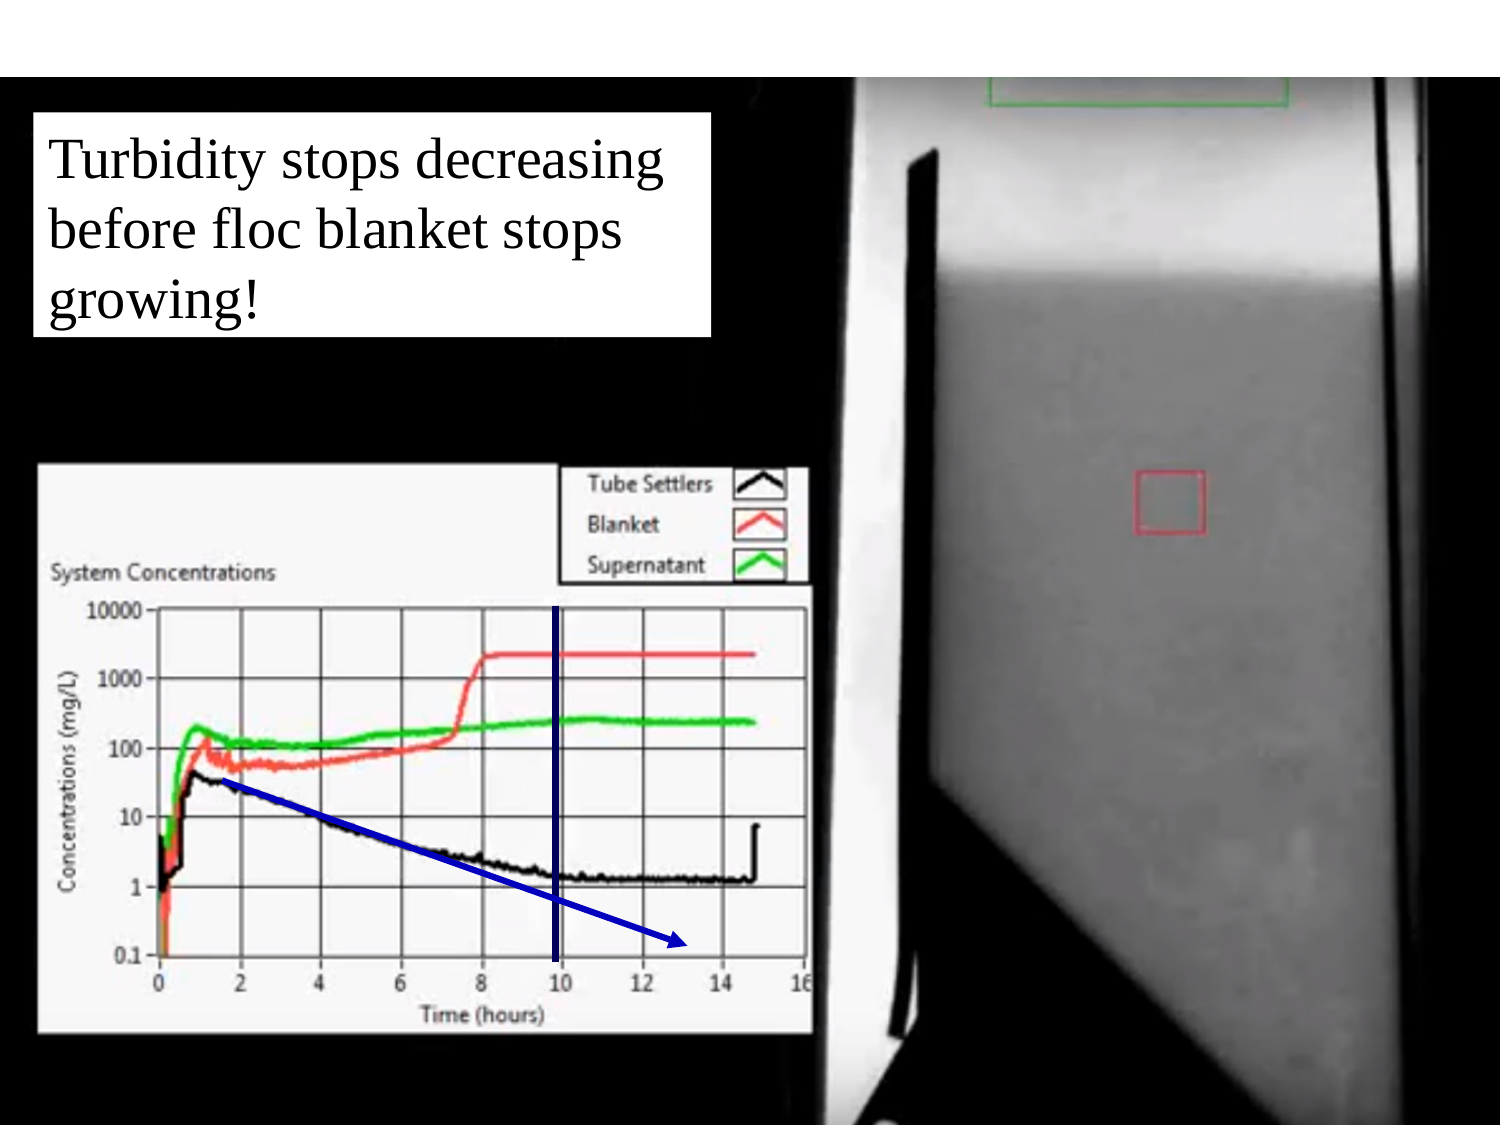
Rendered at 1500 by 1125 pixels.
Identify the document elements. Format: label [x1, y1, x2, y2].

picture [0, 77, 1500, 1125]
text_box [221, 780, 688, 947]
